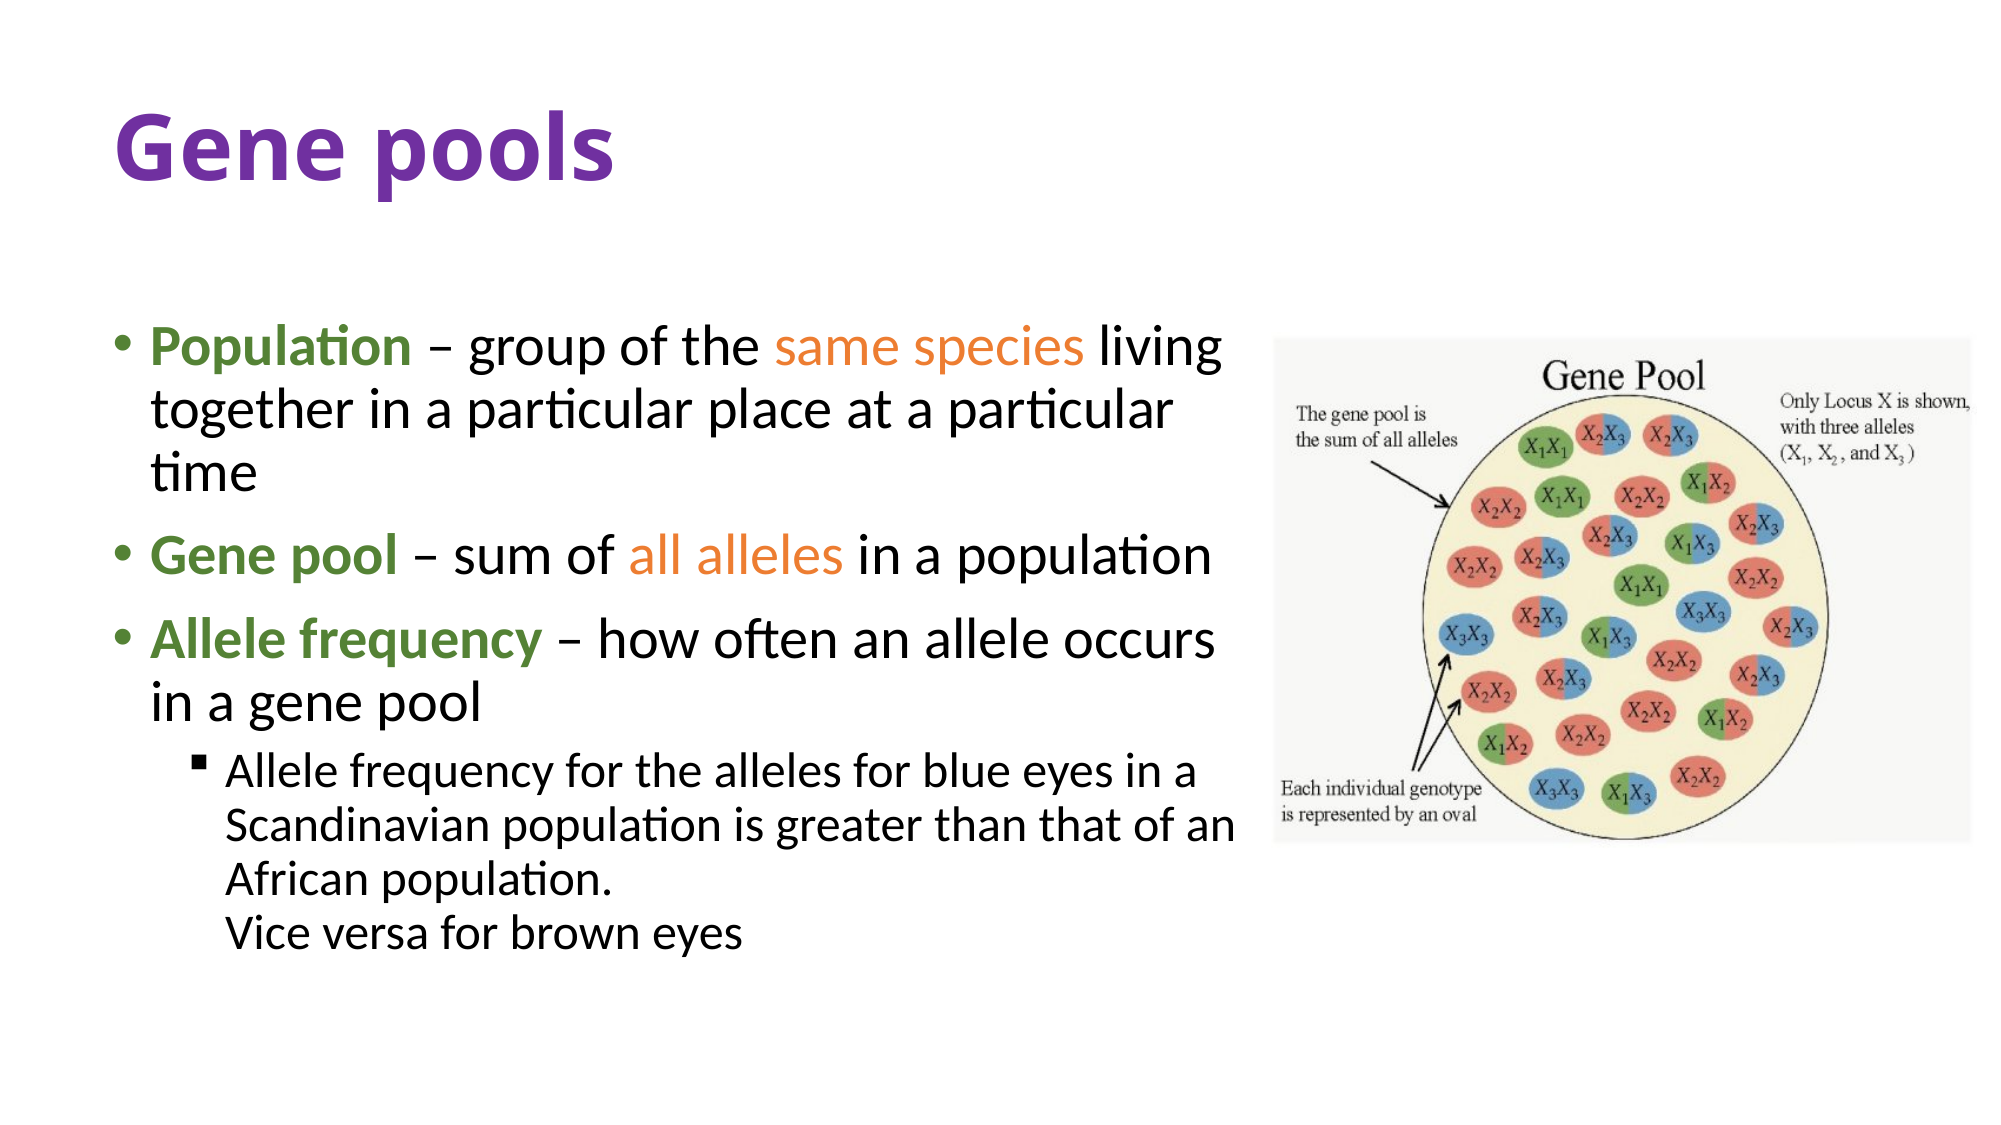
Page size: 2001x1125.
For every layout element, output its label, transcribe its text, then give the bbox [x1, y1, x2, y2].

picture [1271, 332, 1977, 849]
title Gene pools [97, 42, 1823, 260]
list Population – group of the same species living together in a particular place at a particular time Gene pool – sum of all alleles in a population Allele frequency – how often an allele occurs in a gene pool Allele frequency for the alleles for blue eyes in a Scandinavian population is greater than that of an African population. Vice versa for brown eyes [97, 307, 1272, 1022]
